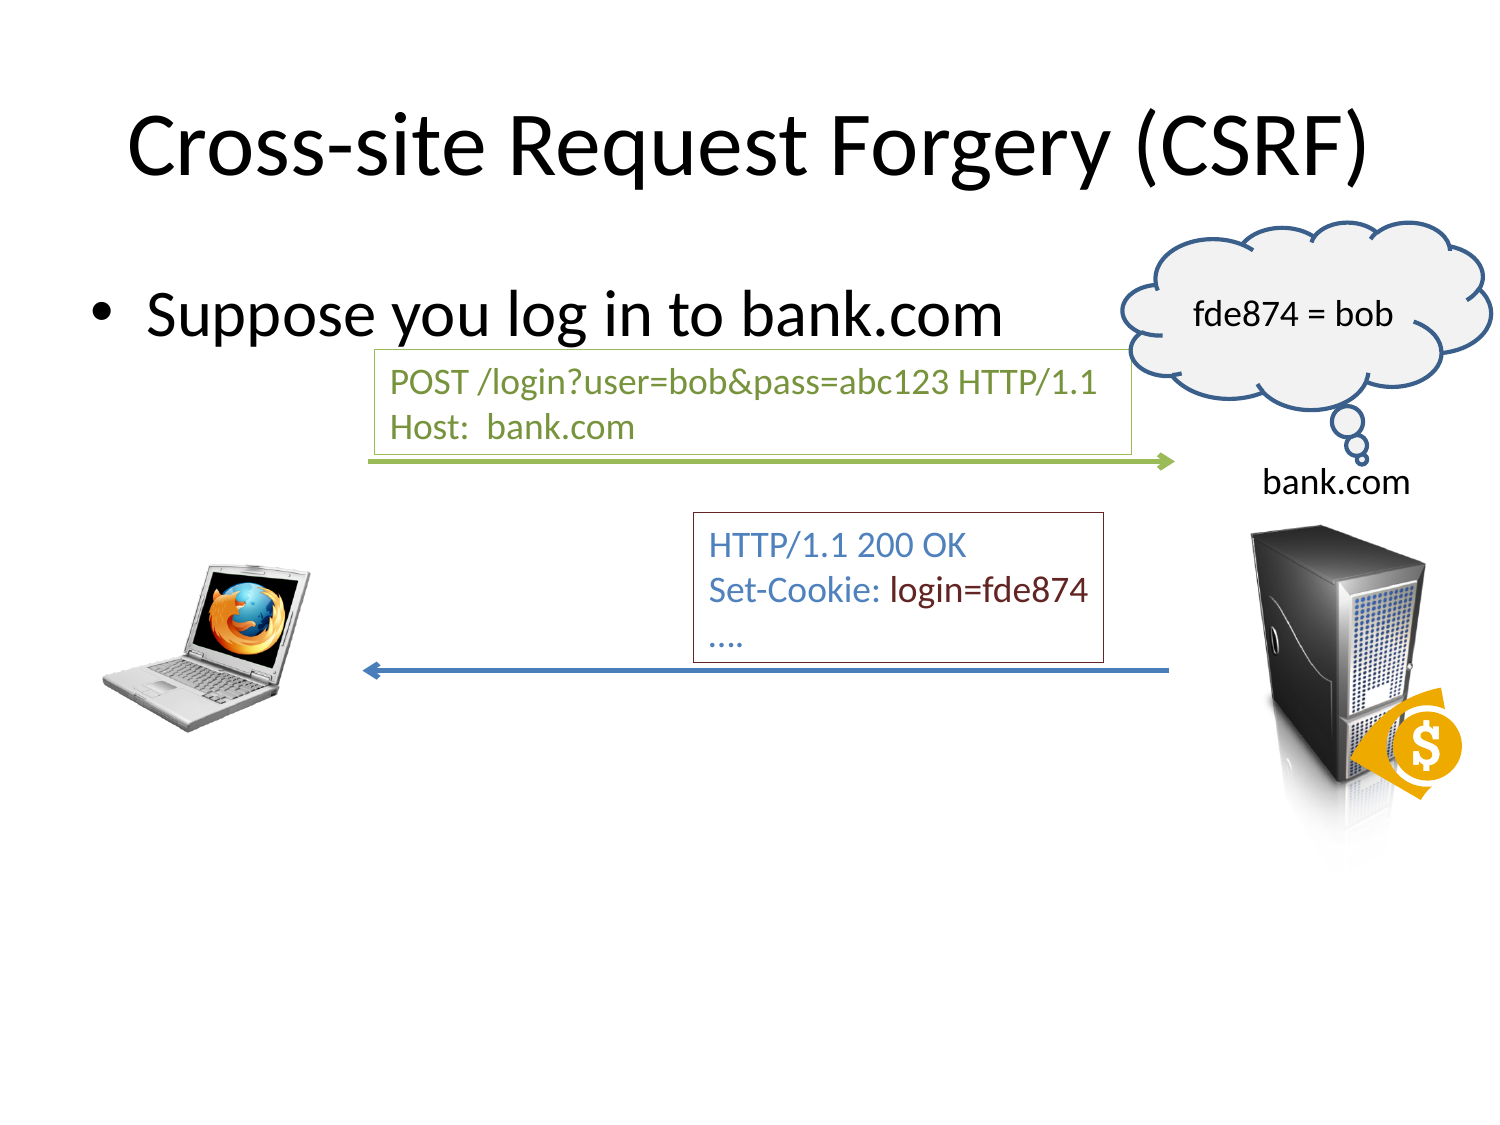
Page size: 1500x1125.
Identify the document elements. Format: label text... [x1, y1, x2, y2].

title Cross-site Request Forgery (CSRF) [75, 45, 1425, 233]
picture [74, 524, 344, 753]
list Suppose you log in to bank.com [75, 262, 1425, 1005]
text_box POST /login?user=bob&pass=abc123 HTTP/1.1 Host: bank.com [374, 349, 1132, 455]
text_box bank.com [1247, 449, 1427, 510]
picture [1250, 524, 1463, 872]
text_box fde874 = bob [1120, 220, 1494, 467]
text_box HTTP/1.1 200 OK Set-Cookie: login=fde874 …. [693, 512, 1104, 663]
